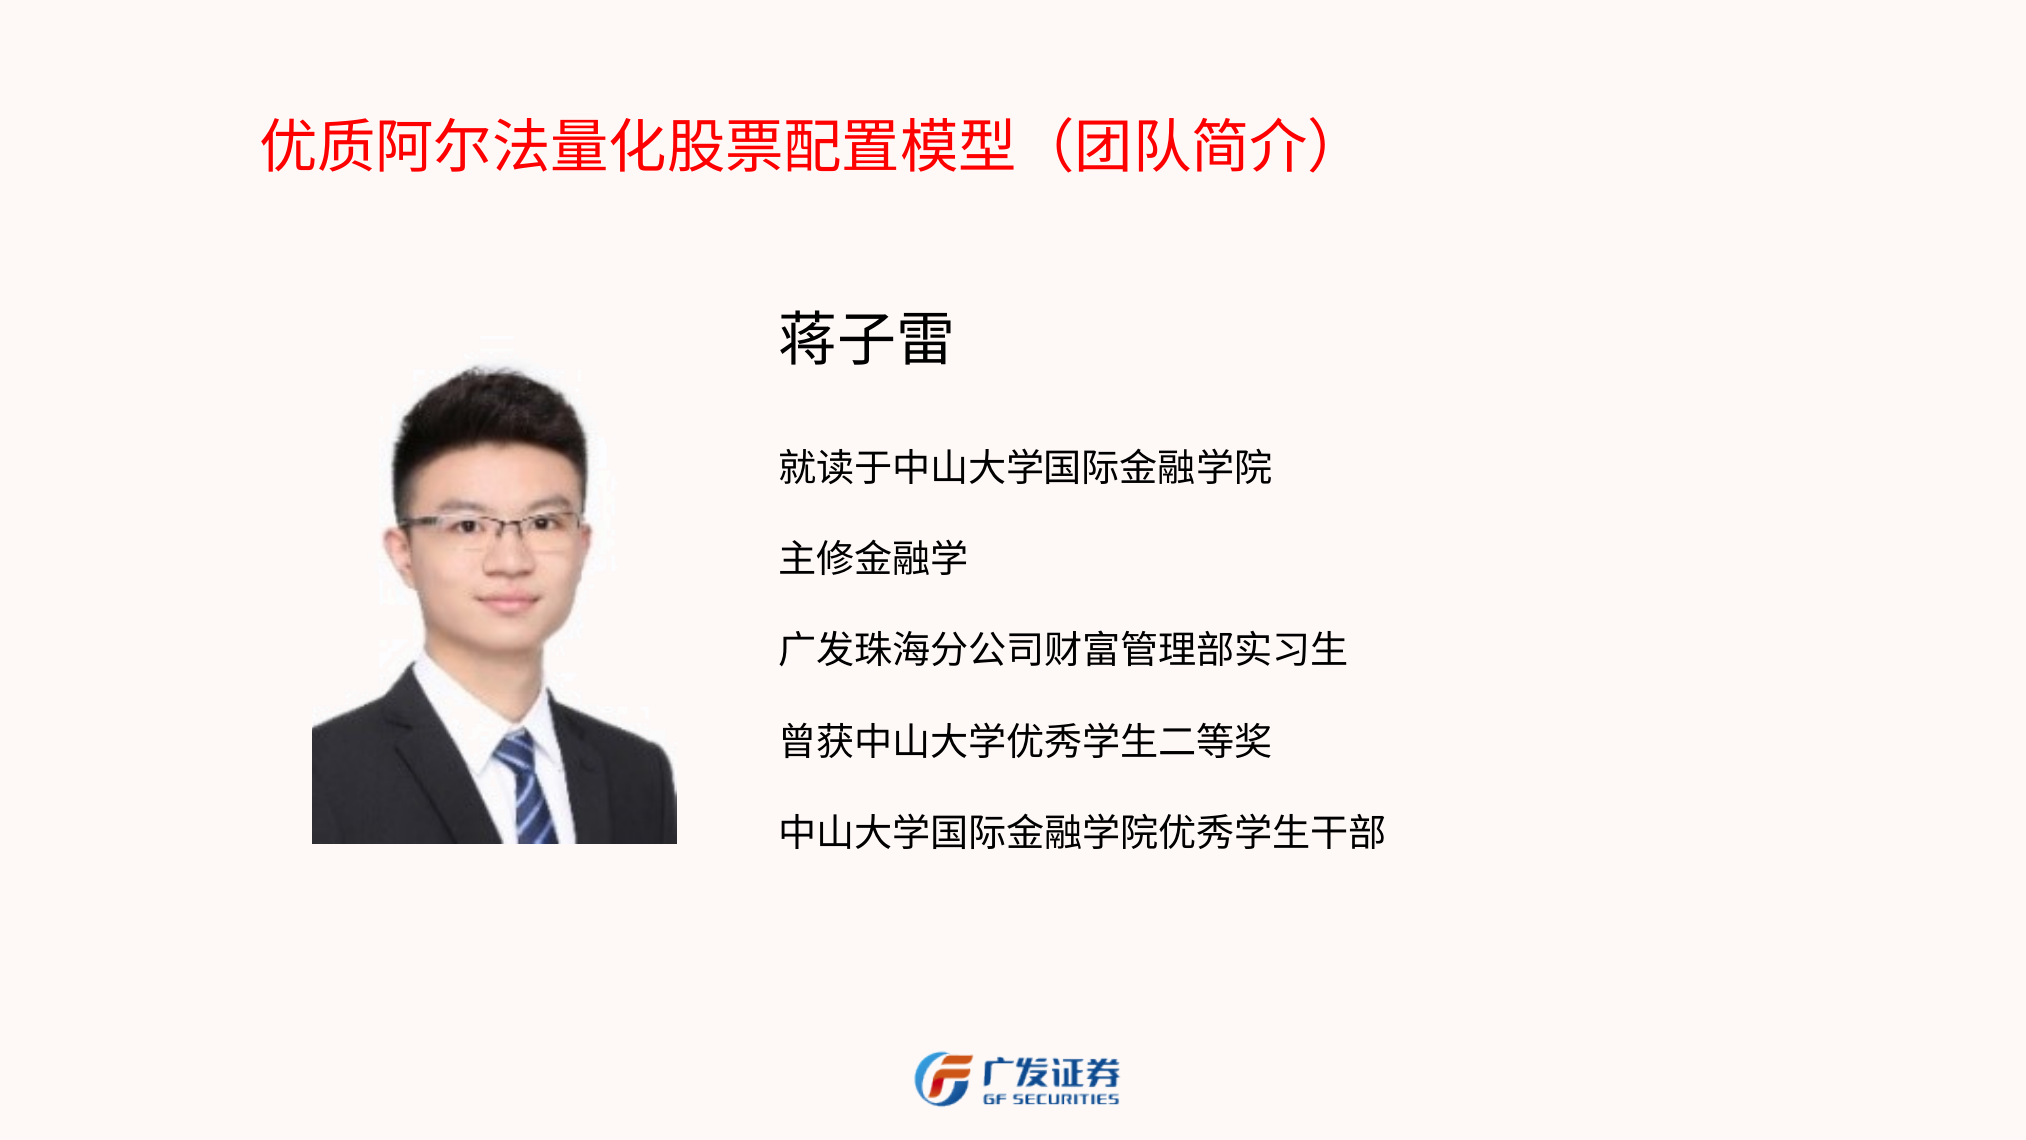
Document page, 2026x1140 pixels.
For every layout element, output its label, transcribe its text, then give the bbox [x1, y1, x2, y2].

text_box 优质阿尔法量化股票配置模型（团队简介） [244, 101, 1382, 186]
picture [875, 1001, 1179, 1122]
picture [312, 336, 677, 844]
text_box 蒋子雷 就读于中山大学国际金融学院 主修金融学 广发珠海分公司财富管理部实习生 曾获中山大学优秀学生二等奖 中山大学国际金融学院优秀学生干部 [762, 293, 1865, 907]
